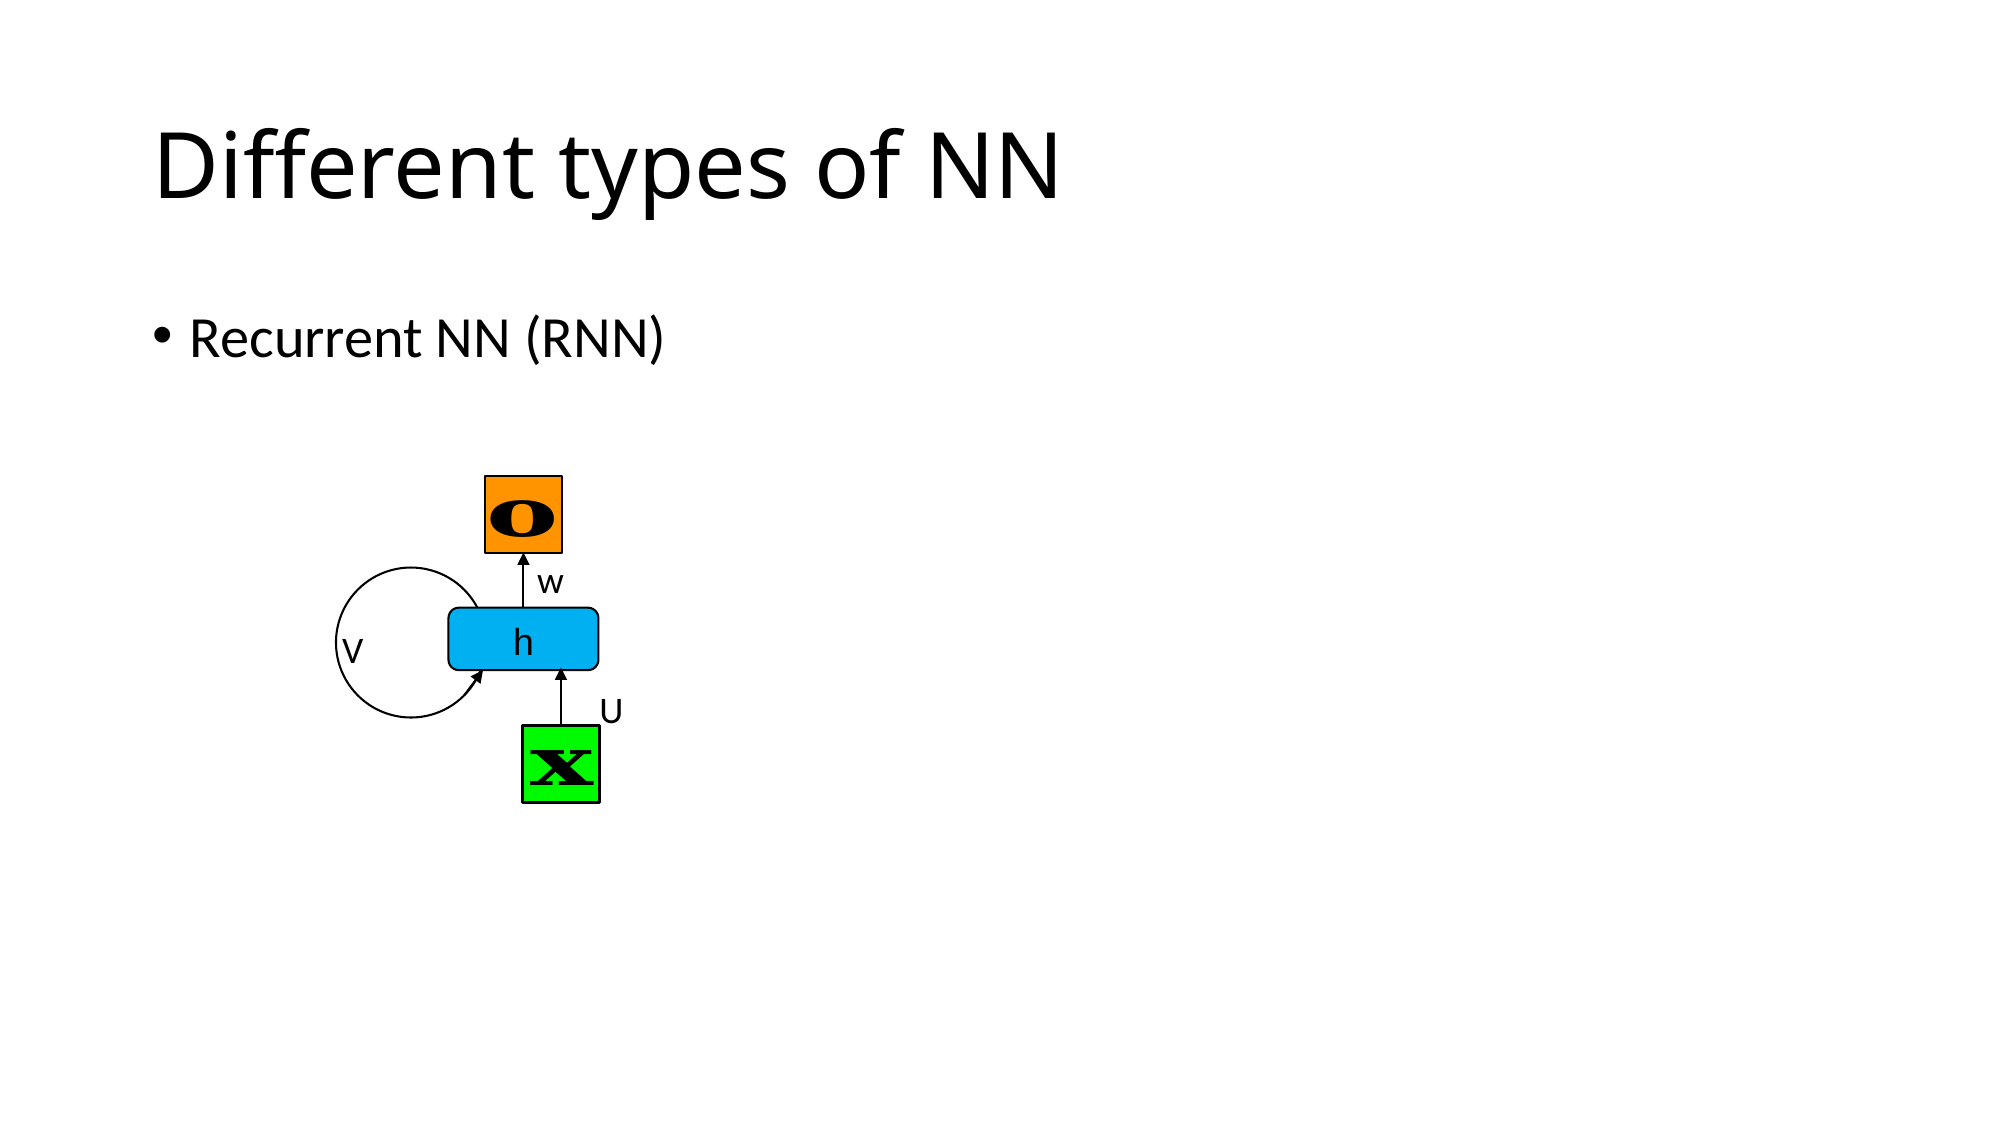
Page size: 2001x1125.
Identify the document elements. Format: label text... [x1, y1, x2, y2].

text_box V [327, 618, 335, 678]
title Different types of NN [137, 59, 1863, 278]
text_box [335, 477, 639, 802]
list Recurrent NN (RNN) [137, 299, 1863, 1014]
